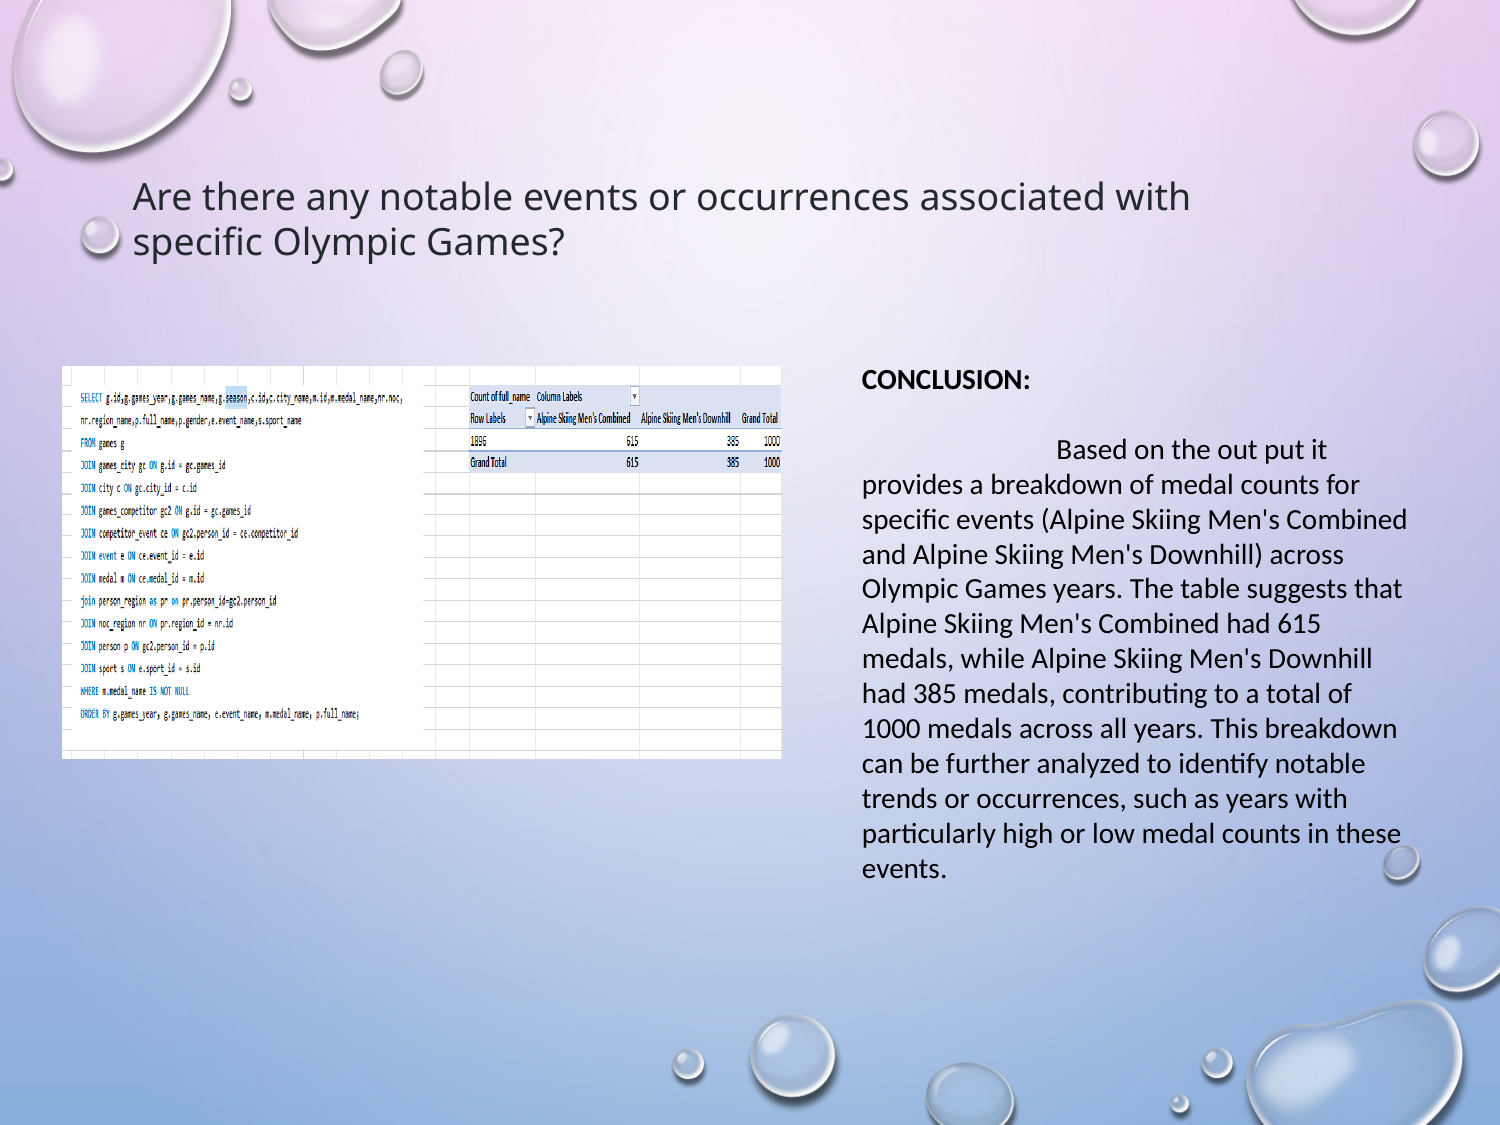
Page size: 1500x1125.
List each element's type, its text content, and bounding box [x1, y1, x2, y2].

text_box Are there any notable events or occurrences associated with specific Olympic Games? [117, 165, 1334, 271]
text_box CONCLUSION: Based on the out put it provides a breakdown of medal counts for specific events (Alpine Skiing Men's Combined and Alpine Skiing Men's Downhill) across Olympic Games years. The table suggests that Alpine Skiing Men's Combined had 615 medals, while Alpine Skiing Men's Downhill had 385 medals, contributing to a total of 1000 medals across all years. This breakdown can be further analyzed to identify notable trends or occurrences, such as years with particularly high or low medal counts in these events. [847, 352, 1430, 892]
picture [0, 0, 1500, 1125]
